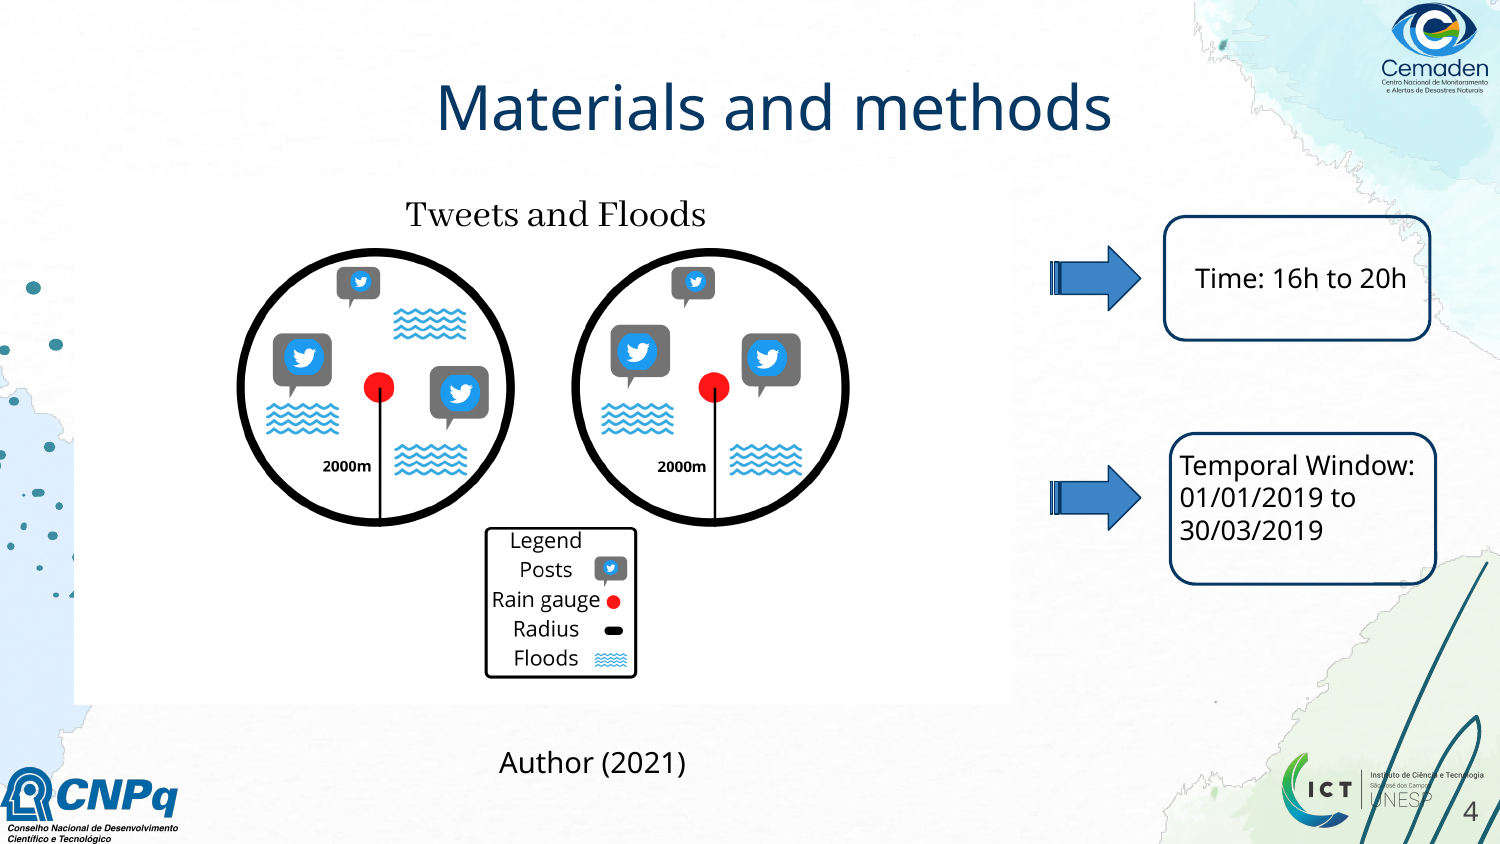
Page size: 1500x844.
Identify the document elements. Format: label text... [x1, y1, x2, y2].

text_box Temporal Window: 01/01/2019 to 30/03/2019 [1164, 433, 1442, 561]
text_box Author (2021) [254, 729, 931, 795]
text_box [1054, 481, 1059, 514]
text_box [1054, 262, 1059, 295]
text_box Time: 16h to 20h [1180, 246, 1426, 310]
title Materials and methods [145, 57, 1404, 153]
text_box [1060, 246, 1141, 311]
text_box [1170, 561, 1436, 585]
picture [0, 0, 1500, 844]
text_box [1060, 465, 1141, 531]
text_box [1164, 216, 1430, 341]
